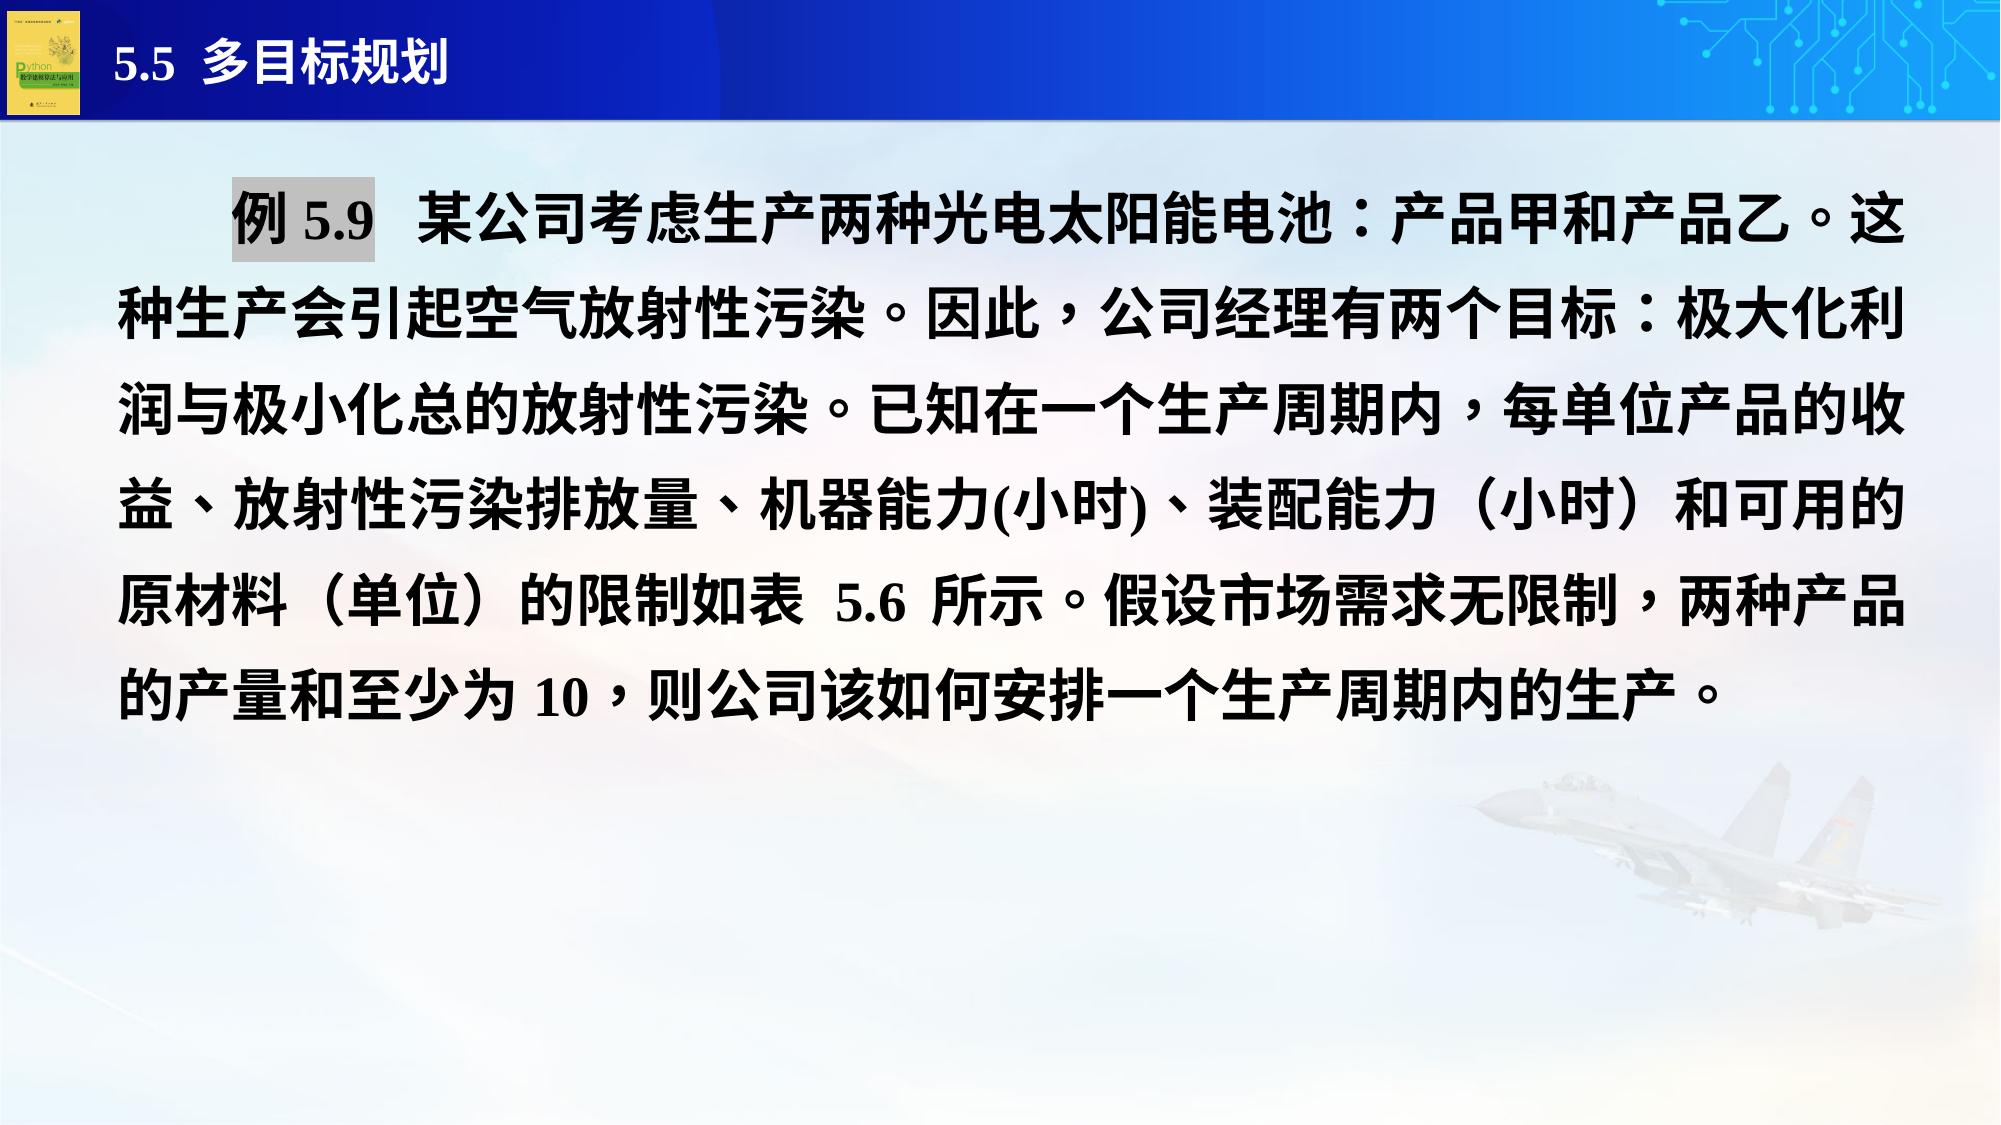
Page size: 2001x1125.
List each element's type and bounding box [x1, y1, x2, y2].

picture [0, 0, 2000, 1125]
text_box [117, 171, 1907, 1053]
